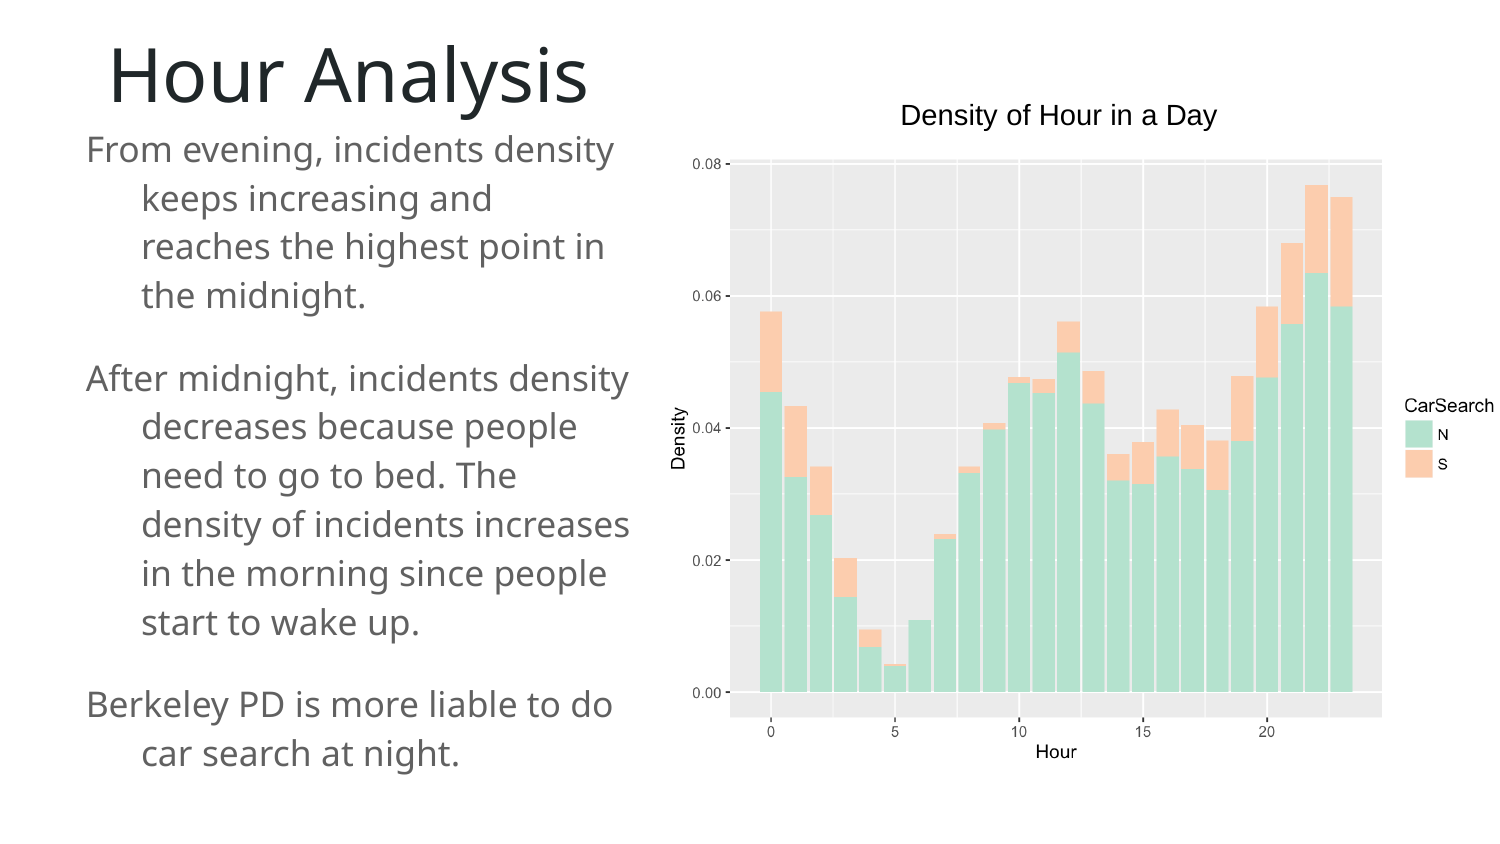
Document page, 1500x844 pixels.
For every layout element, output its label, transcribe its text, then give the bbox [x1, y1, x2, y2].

text_box Density of Hour in a Day [885, 81, 1247, 142]
title Hour Analysis [13, 12, 684, 127]
list From evening, incidents density keeps increasing and reaches the highest point in the midnight. After midnight, incidents density decreases because people need to go to bed. The density of incidents increases in the morning since people start to wake up. Berkeley PD is more liable to do car search at night. [51, 105, 647, 805]
picture [646, 143, 1500, 767]
